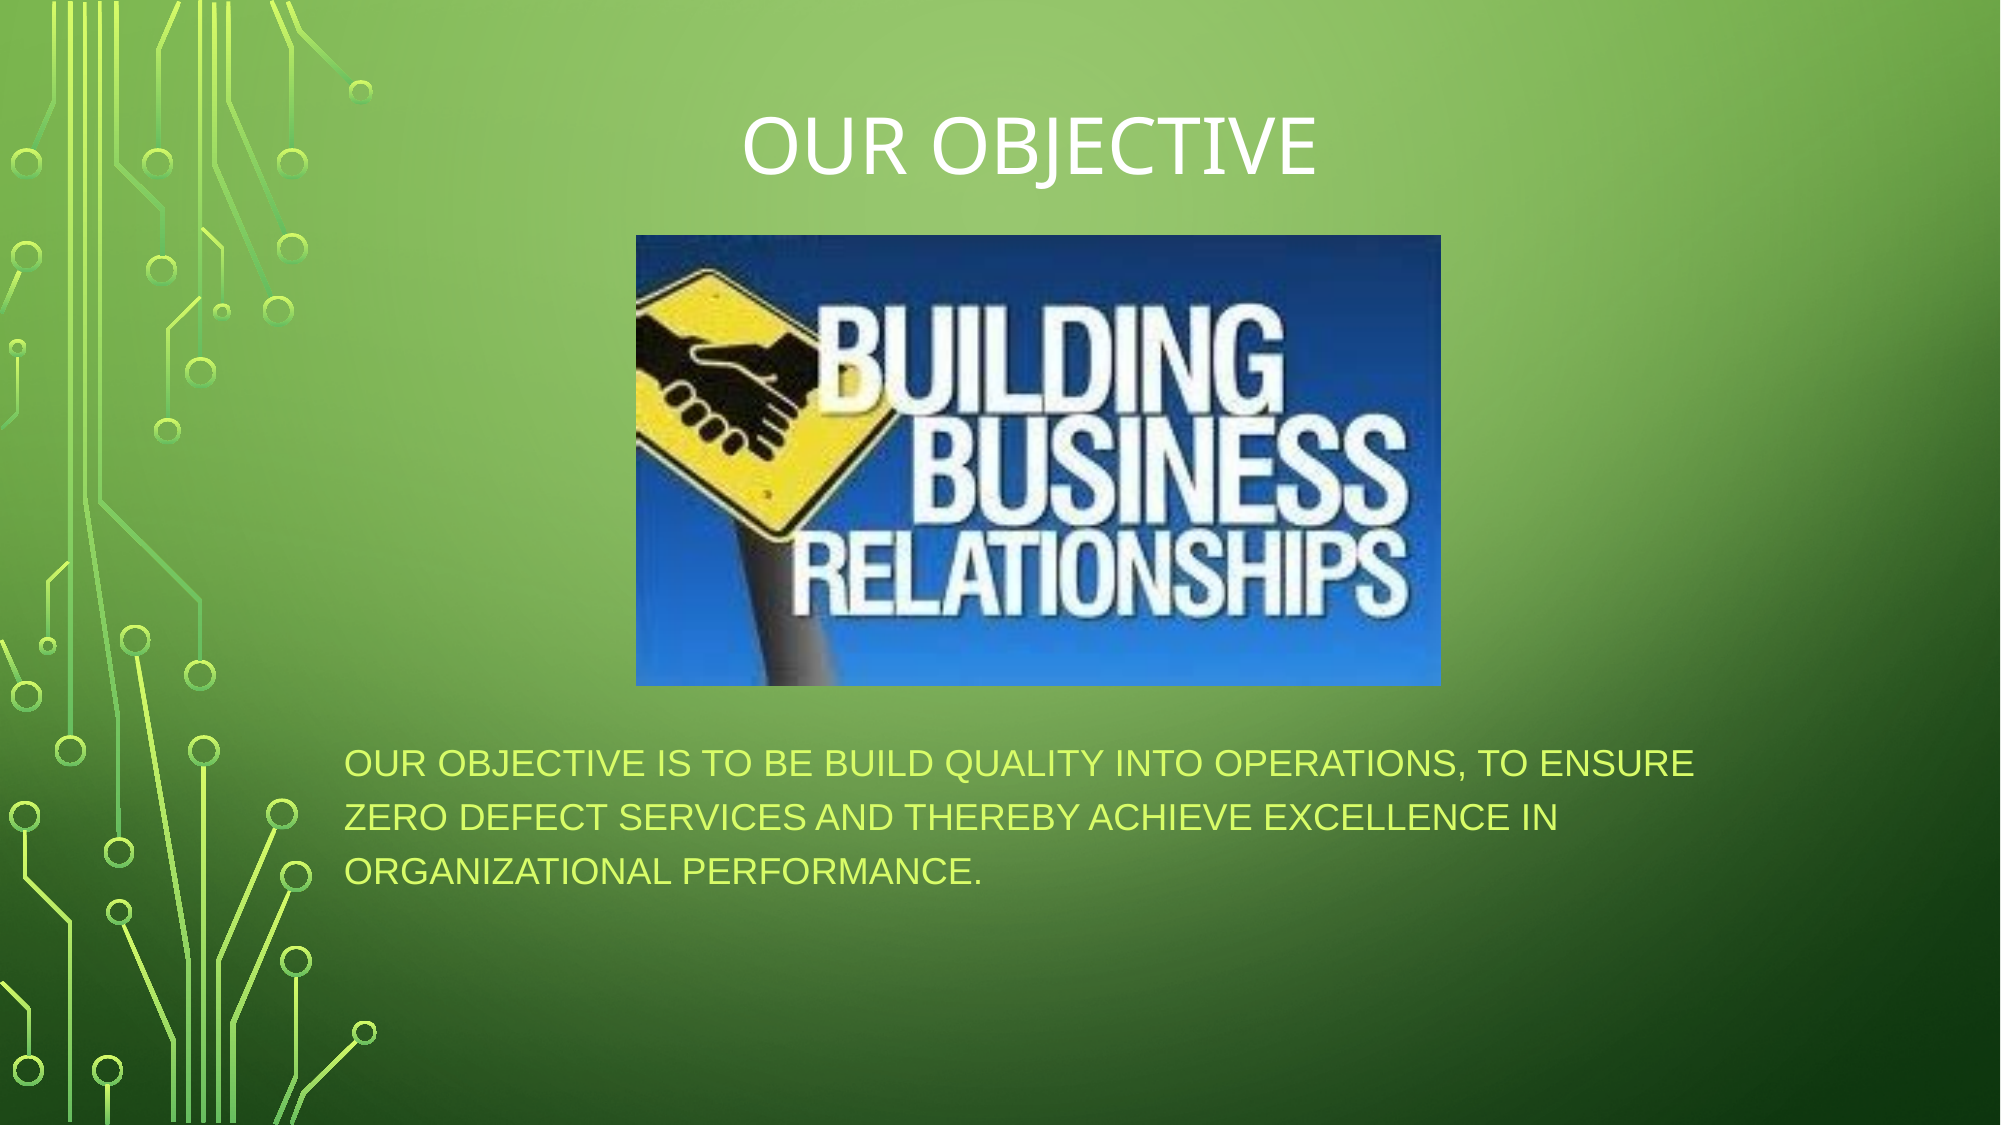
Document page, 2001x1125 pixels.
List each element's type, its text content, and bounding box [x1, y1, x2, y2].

picture [635, 235, 1441, 687]
title OUR OBJECTIVE [725, 47, 1352, 200]
subtitle Our objective is to be build quality into operations, to ensure zero defect services and thereby achieve excellence in organizational performance. [328, 722, 1772, 994]
